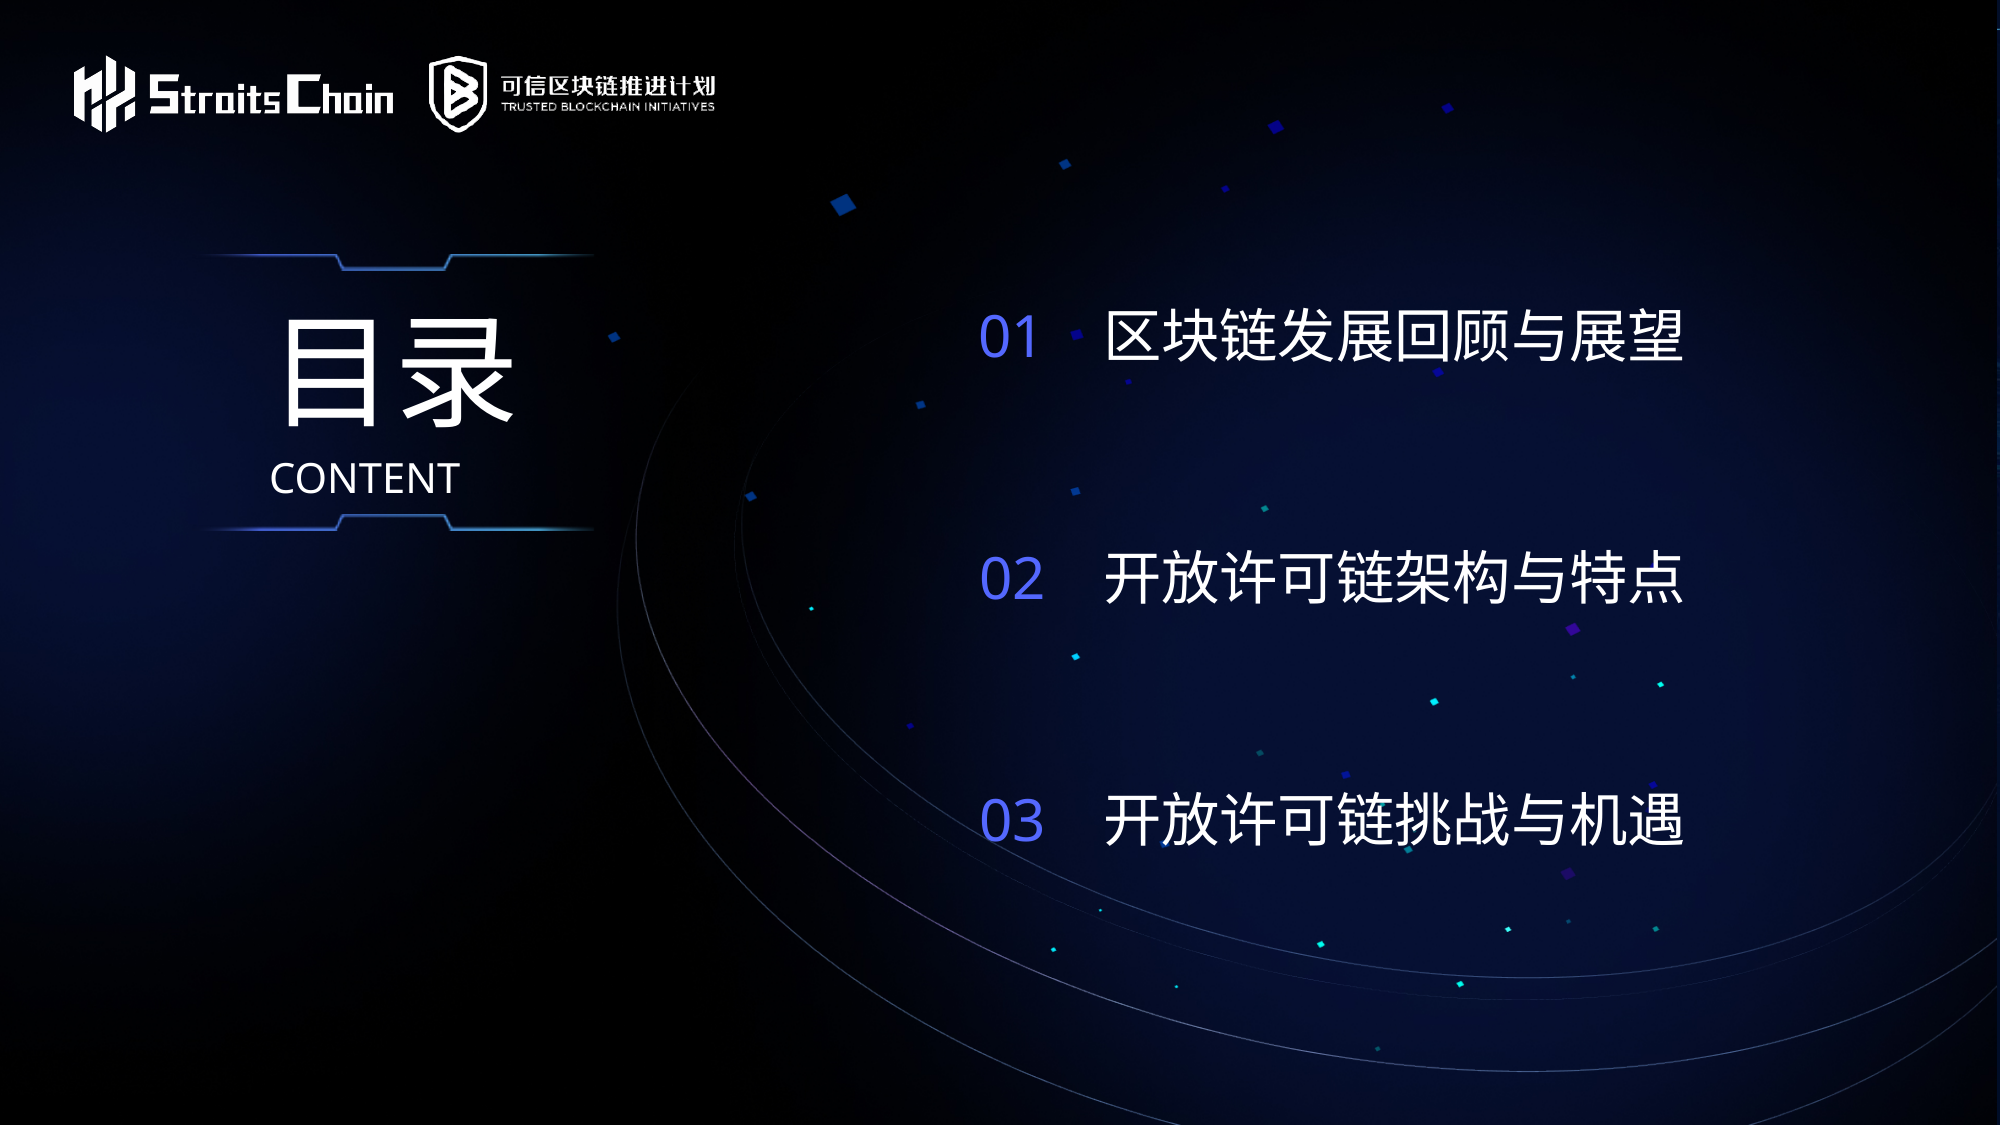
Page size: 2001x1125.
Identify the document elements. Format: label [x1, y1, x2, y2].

picture [0, 0, 2000, 1125]
text_box [254, 284, 535, 511]
